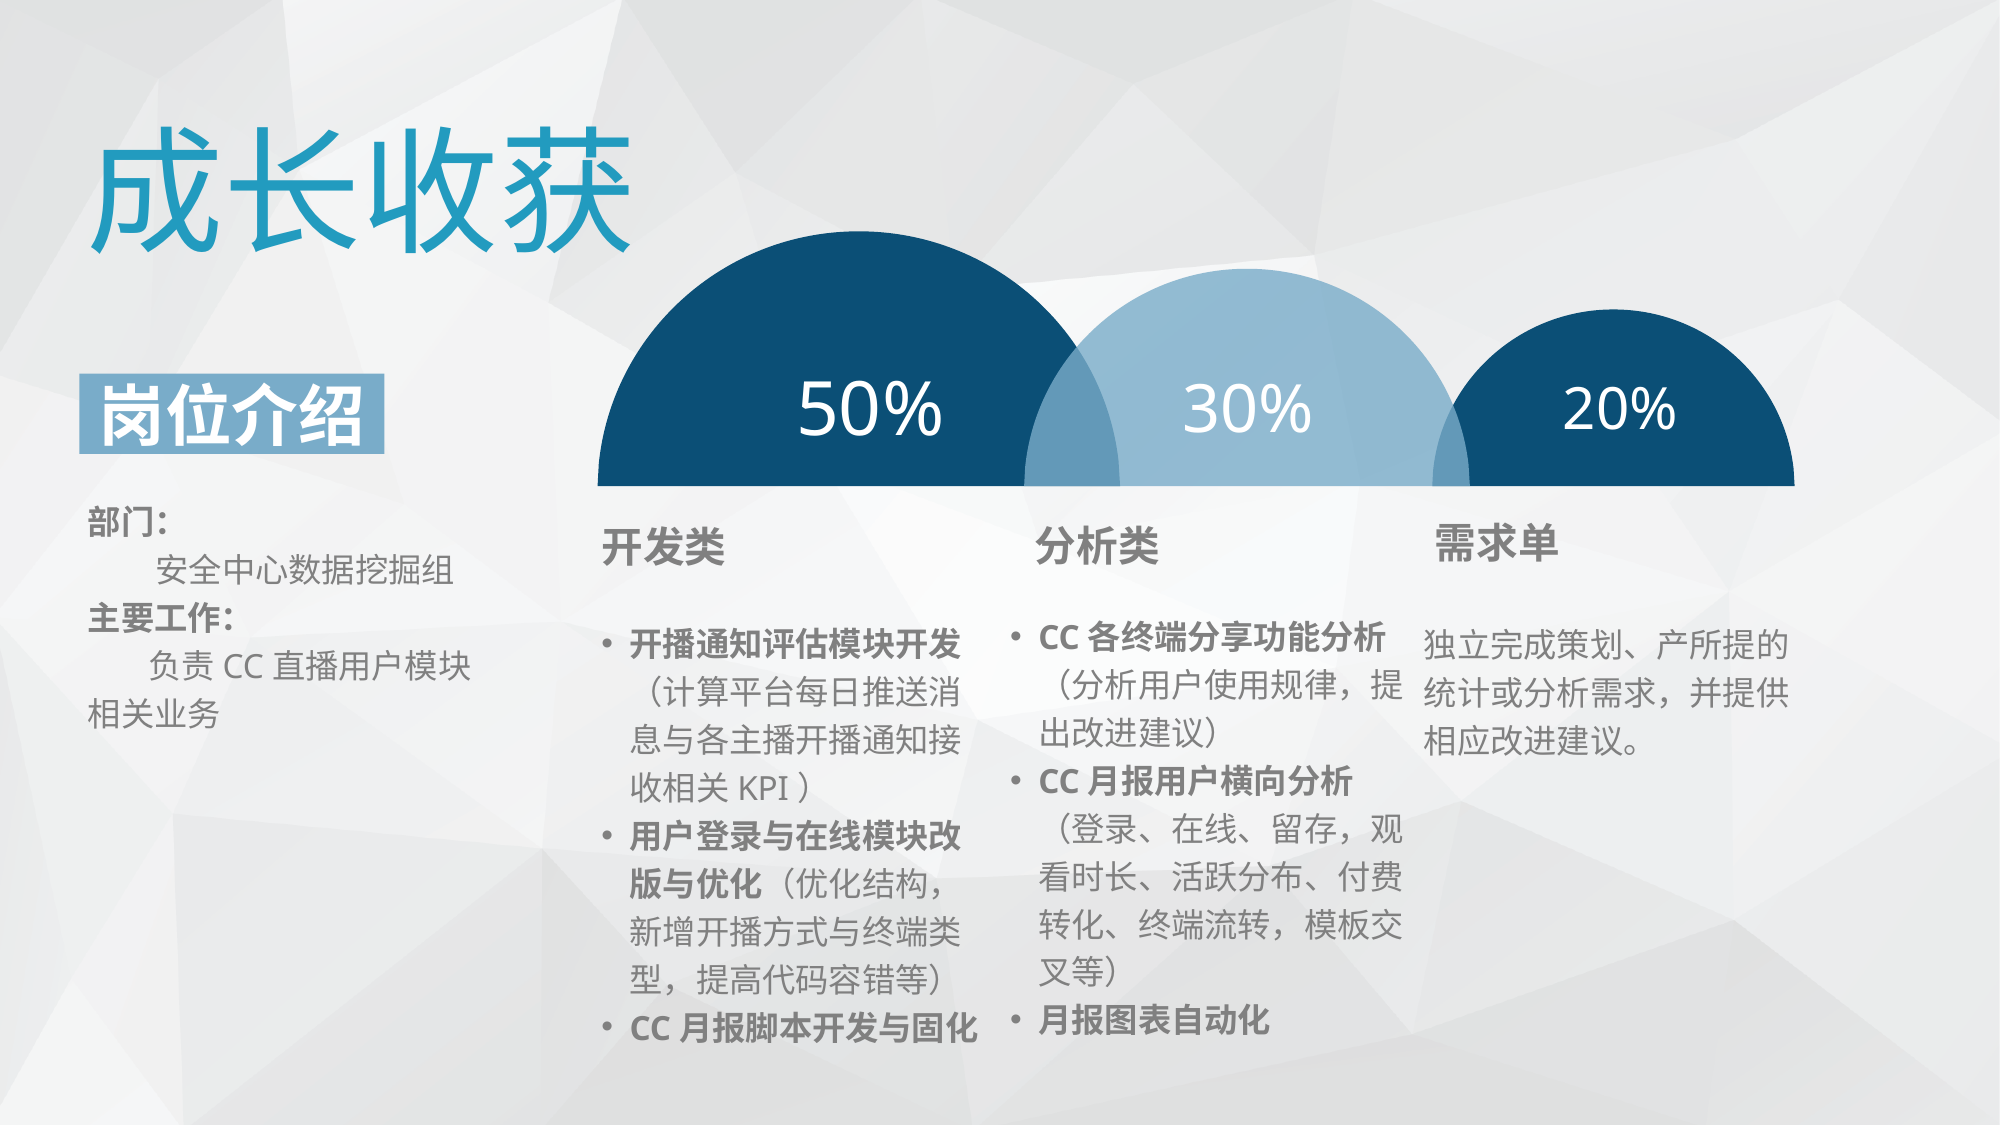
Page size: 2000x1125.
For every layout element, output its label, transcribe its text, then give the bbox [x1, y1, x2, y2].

text_box 开播通知评估模块开发（计算平台每日推送消息与各主播开播通知接收相关KPI） 用户登录与在线模块改版与优化（优化结构，新增开播方式与终端类型，提高代码容错等） CC月报脚本开发与固化 [586, 608, 995, 1054]
text_box 部门： 安全中心数据挖掘组 主要工作： 负责CC直播用户模块相关业务 [73, 486, 505, 741]
text_box 独立完成策划、产所提的统计或分析需求，并提供相应改进建议。 [1409, 608, 1811, 768]
text_box [1453, 308, 1796, 488]
text_box 30% [1167, 358, 1330, 454]
text_box 开发类 [586, 513, 917, 579]
text_box 岗位介绍 [78, 373, 385, 455]
text_box 需求单 [1419, 509, 1751, 575]
text_box [1023, 267, 1471, 488]
text_box 20% [1548, 363, 1693, 449]
text_box 分析类 [1019, 511, 1351, 577]
text_box 50% [781, 353, 960, 458]
text_box [596, 230, 1077, 488]
text_box CC各终端分享功能分析（分析用户使用规律，提出改进建议） CC月报用户横向分析（登录、在线、留存，观看时长、活跃分布、付费转化、终端流转，模板交叉等） 月报图表自动化 [995, 601, 1420, 1095]
picture [0, 0, 2000, 1125]
text_box 成长收获 [71, 98, 652, 278]
